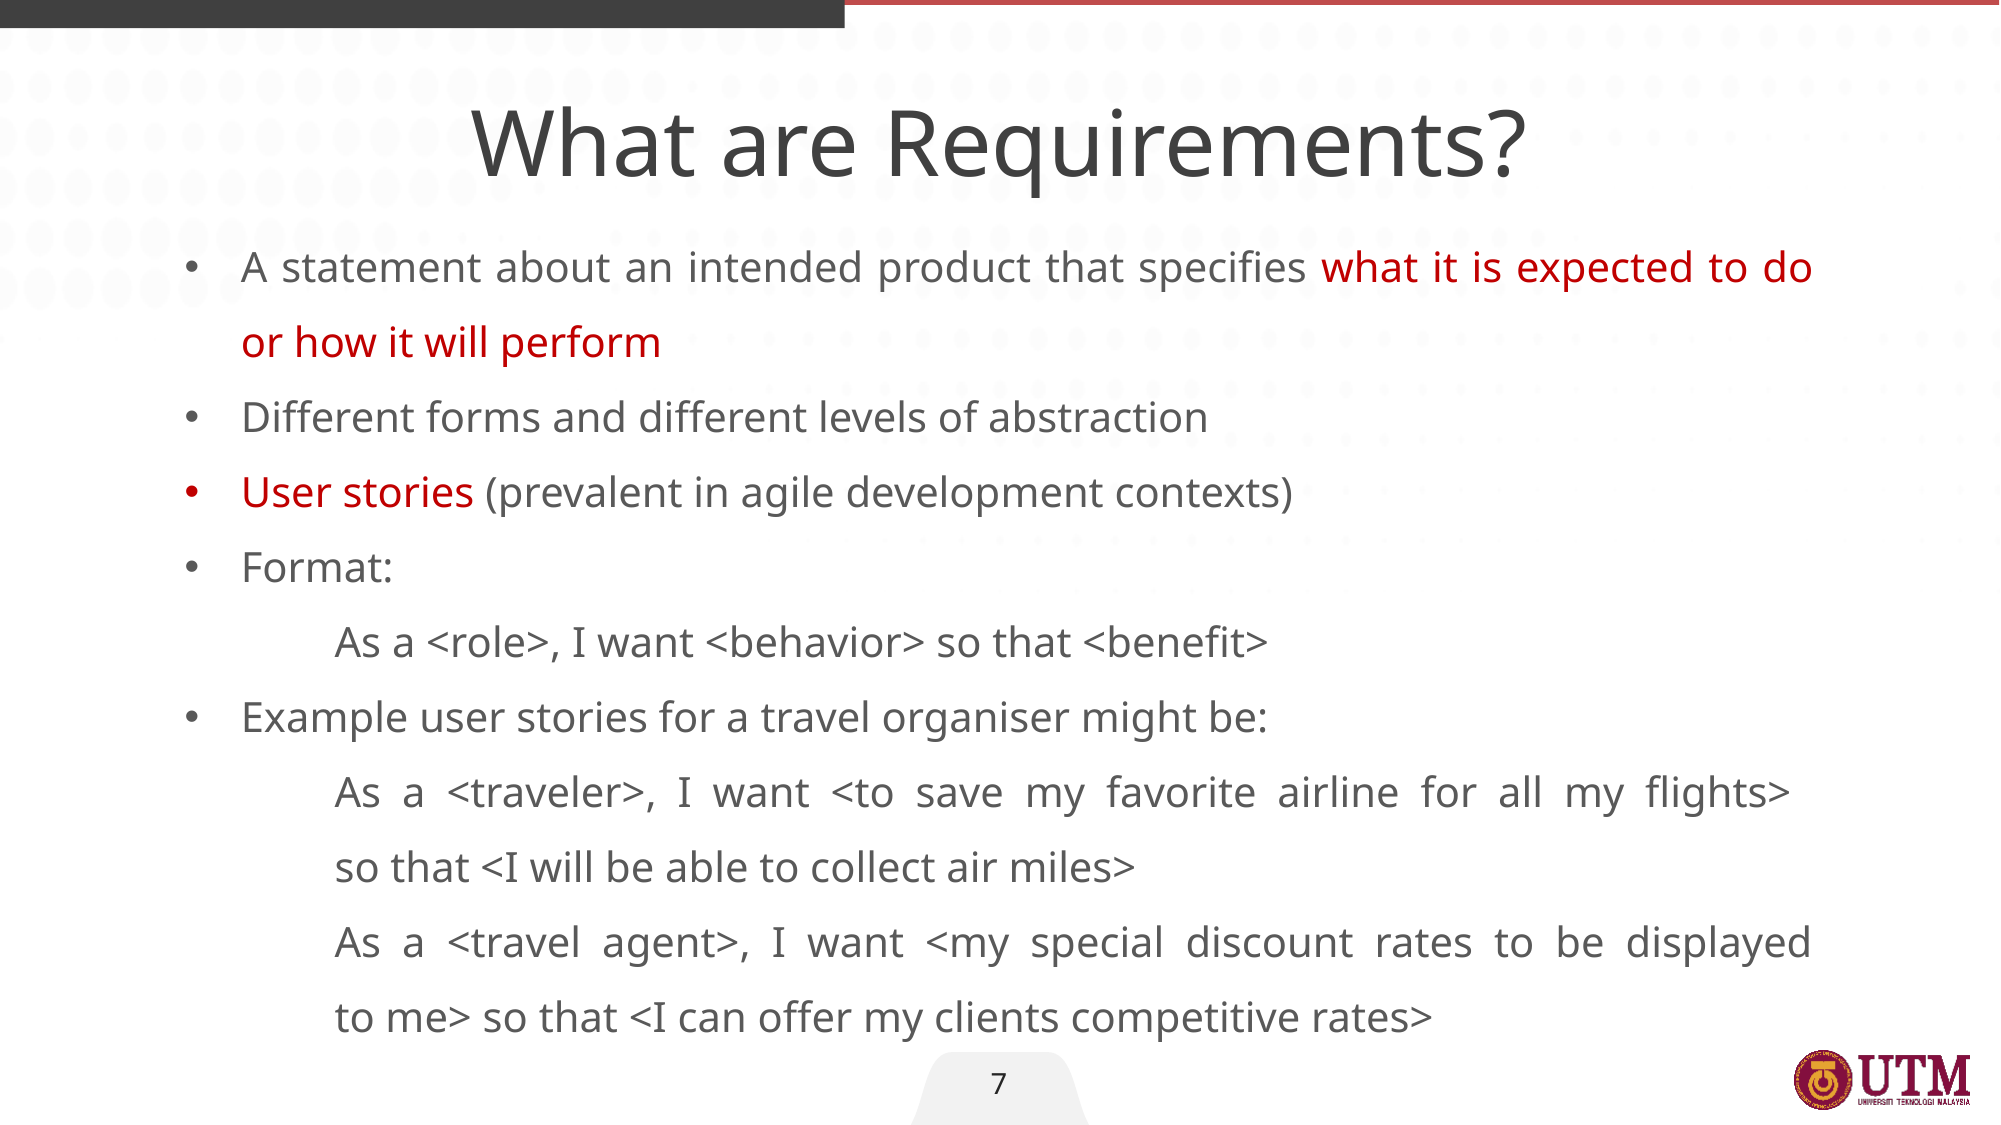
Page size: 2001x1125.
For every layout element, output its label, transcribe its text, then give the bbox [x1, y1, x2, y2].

text_box A statement about an intended product that specifies what it is expected to do or how it will perform Different forms and different levels of abstraction User stories (prevalent in agile development contexts) Format: As a <role>, I want <behavior> so that <benefit> Example user stories for a travel organiser might be: As a <traveler>, I want <to save my favorite airline for all my flights> so that <I will be able to collect air miles> As a <travel agent>, I want <my special discount rates to be displayed to me> so that <I can offer my clients competitive rates> [169, 208, 1829, 1049]
picture [1794, 1050, 1970, 1110]
picture [0, 0, 2001, 645]
slide_number 7 [774, 1055, 1225, 1116]
text_box What are Requirements? [342, 77, 1656, 203]
